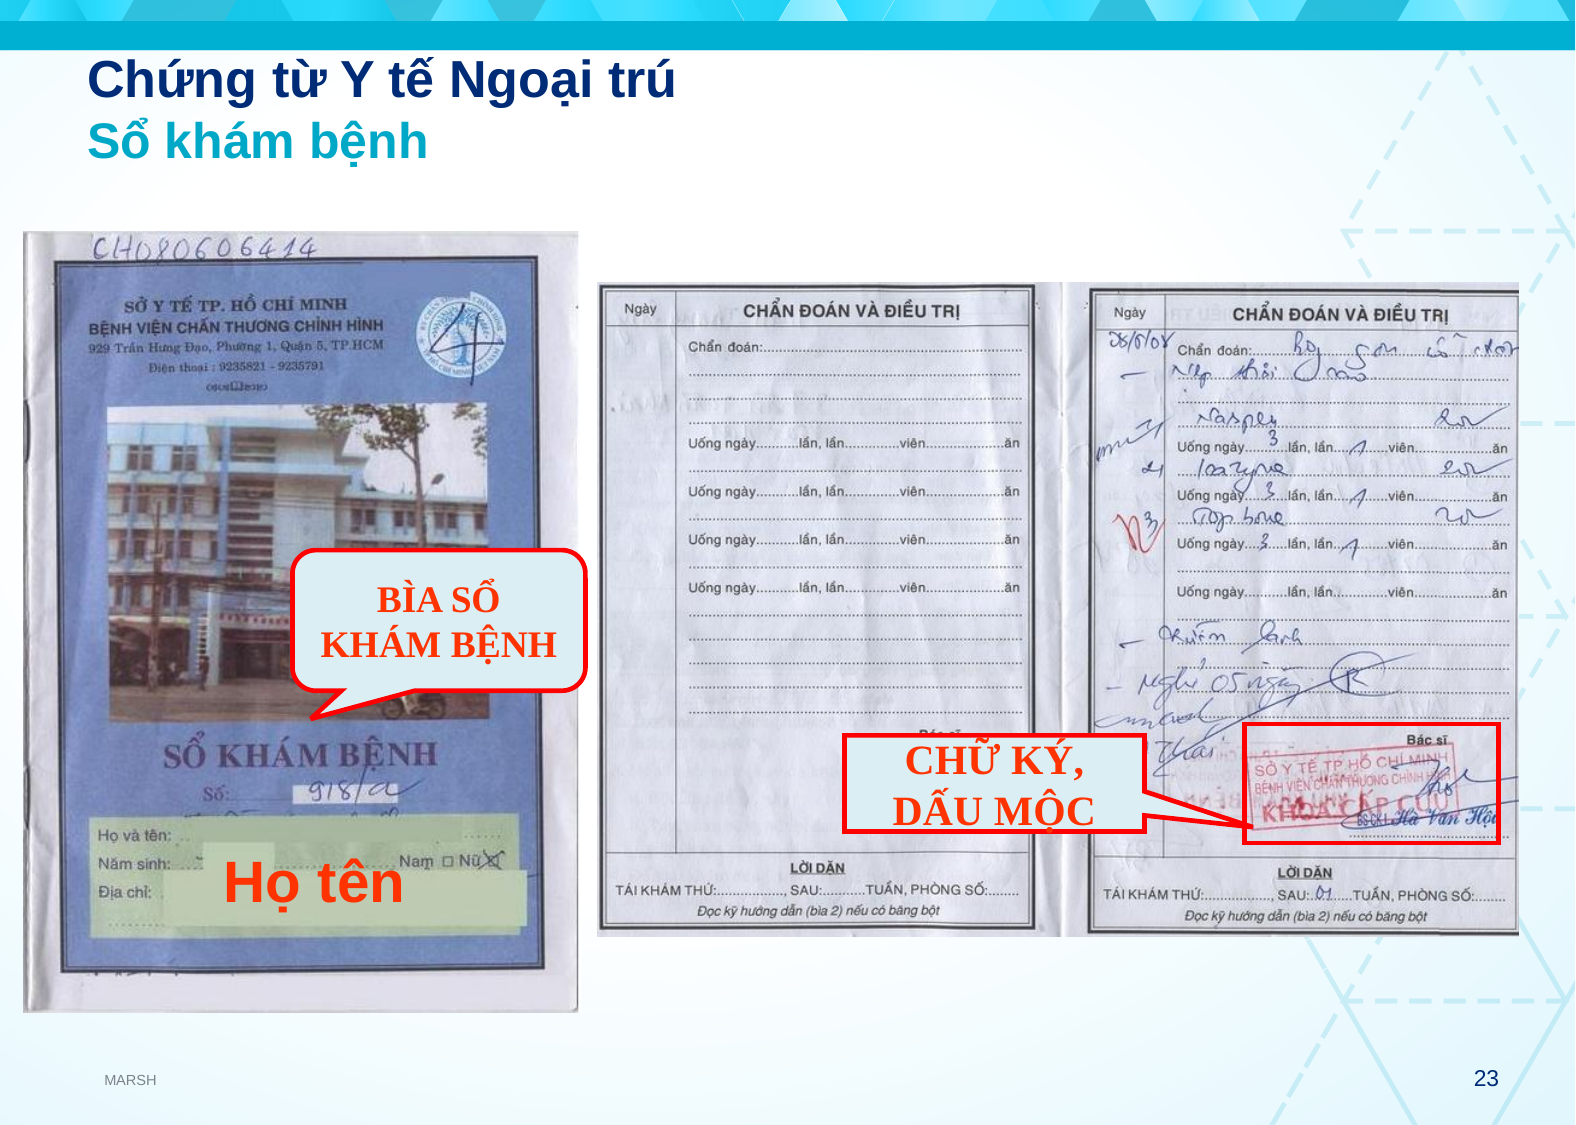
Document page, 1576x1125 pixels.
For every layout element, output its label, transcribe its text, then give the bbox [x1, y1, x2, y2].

picture [0, 0, 1576, 1125]
slide_number 22 [1425, 1063, 1500, 1092]
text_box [23, 231, 1520, 1014]
text_box Chứng từ Y tế Ngoại trú Sổ khám bệnh [72, 38, 1498, 167]
